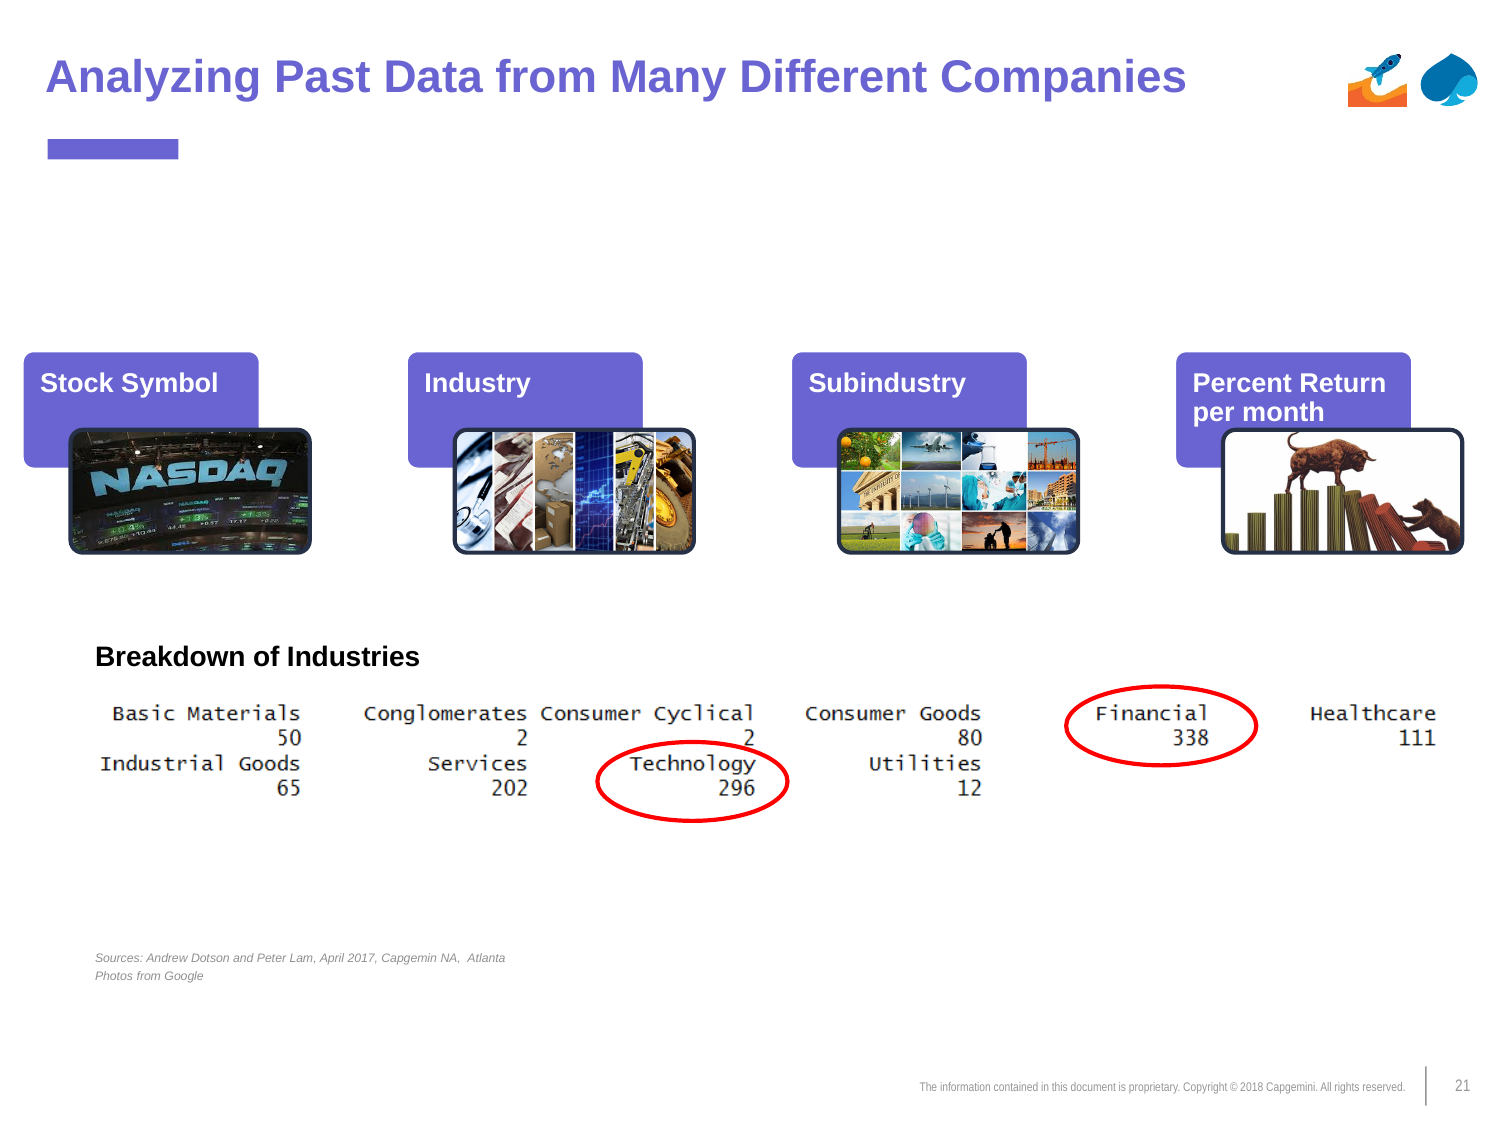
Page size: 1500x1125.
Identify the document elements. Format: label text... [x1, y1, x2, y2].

title Analyzing Past Data from Many Different Companies [0, 3, 1448, 140]
text_box Breakdown of Industries [80, 632, 459, 652]
text_box [619, 809, 766, 823]
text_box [21, 279, 1463, 624]
picture [79, 653, 1448, 802]
text_box Sources: Andrew Dotson and Peter Lam, April 2017, Capgemin NA, Atlanta Photos from Google [80, 943, 1271, 990]
